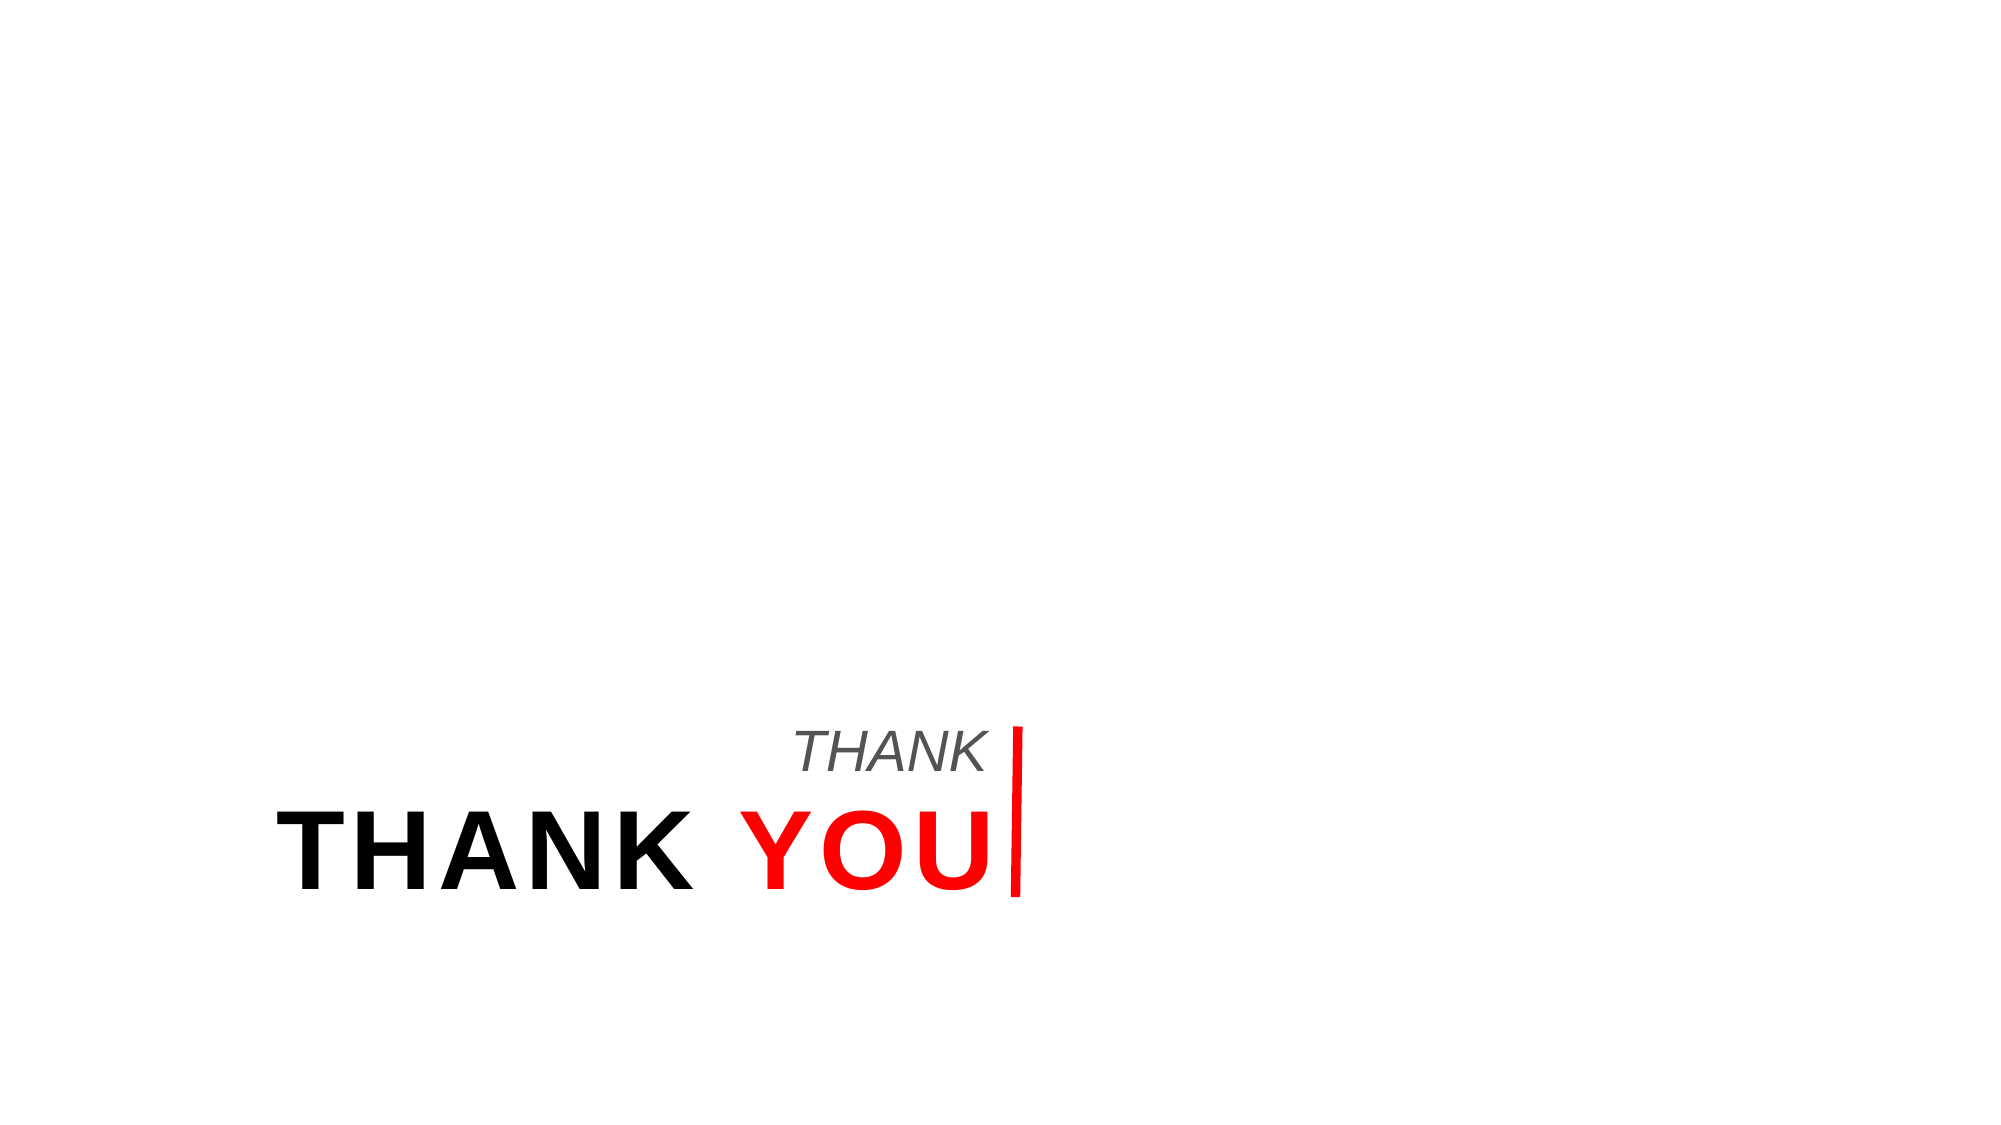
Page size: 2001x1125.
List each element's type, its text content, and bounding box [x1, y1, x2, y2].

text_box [1015, 726, 1019, 898]
text_box THANK [775, 705, 1040, 790]
text_box THANK YOU [261, 769, 1111, 920]
